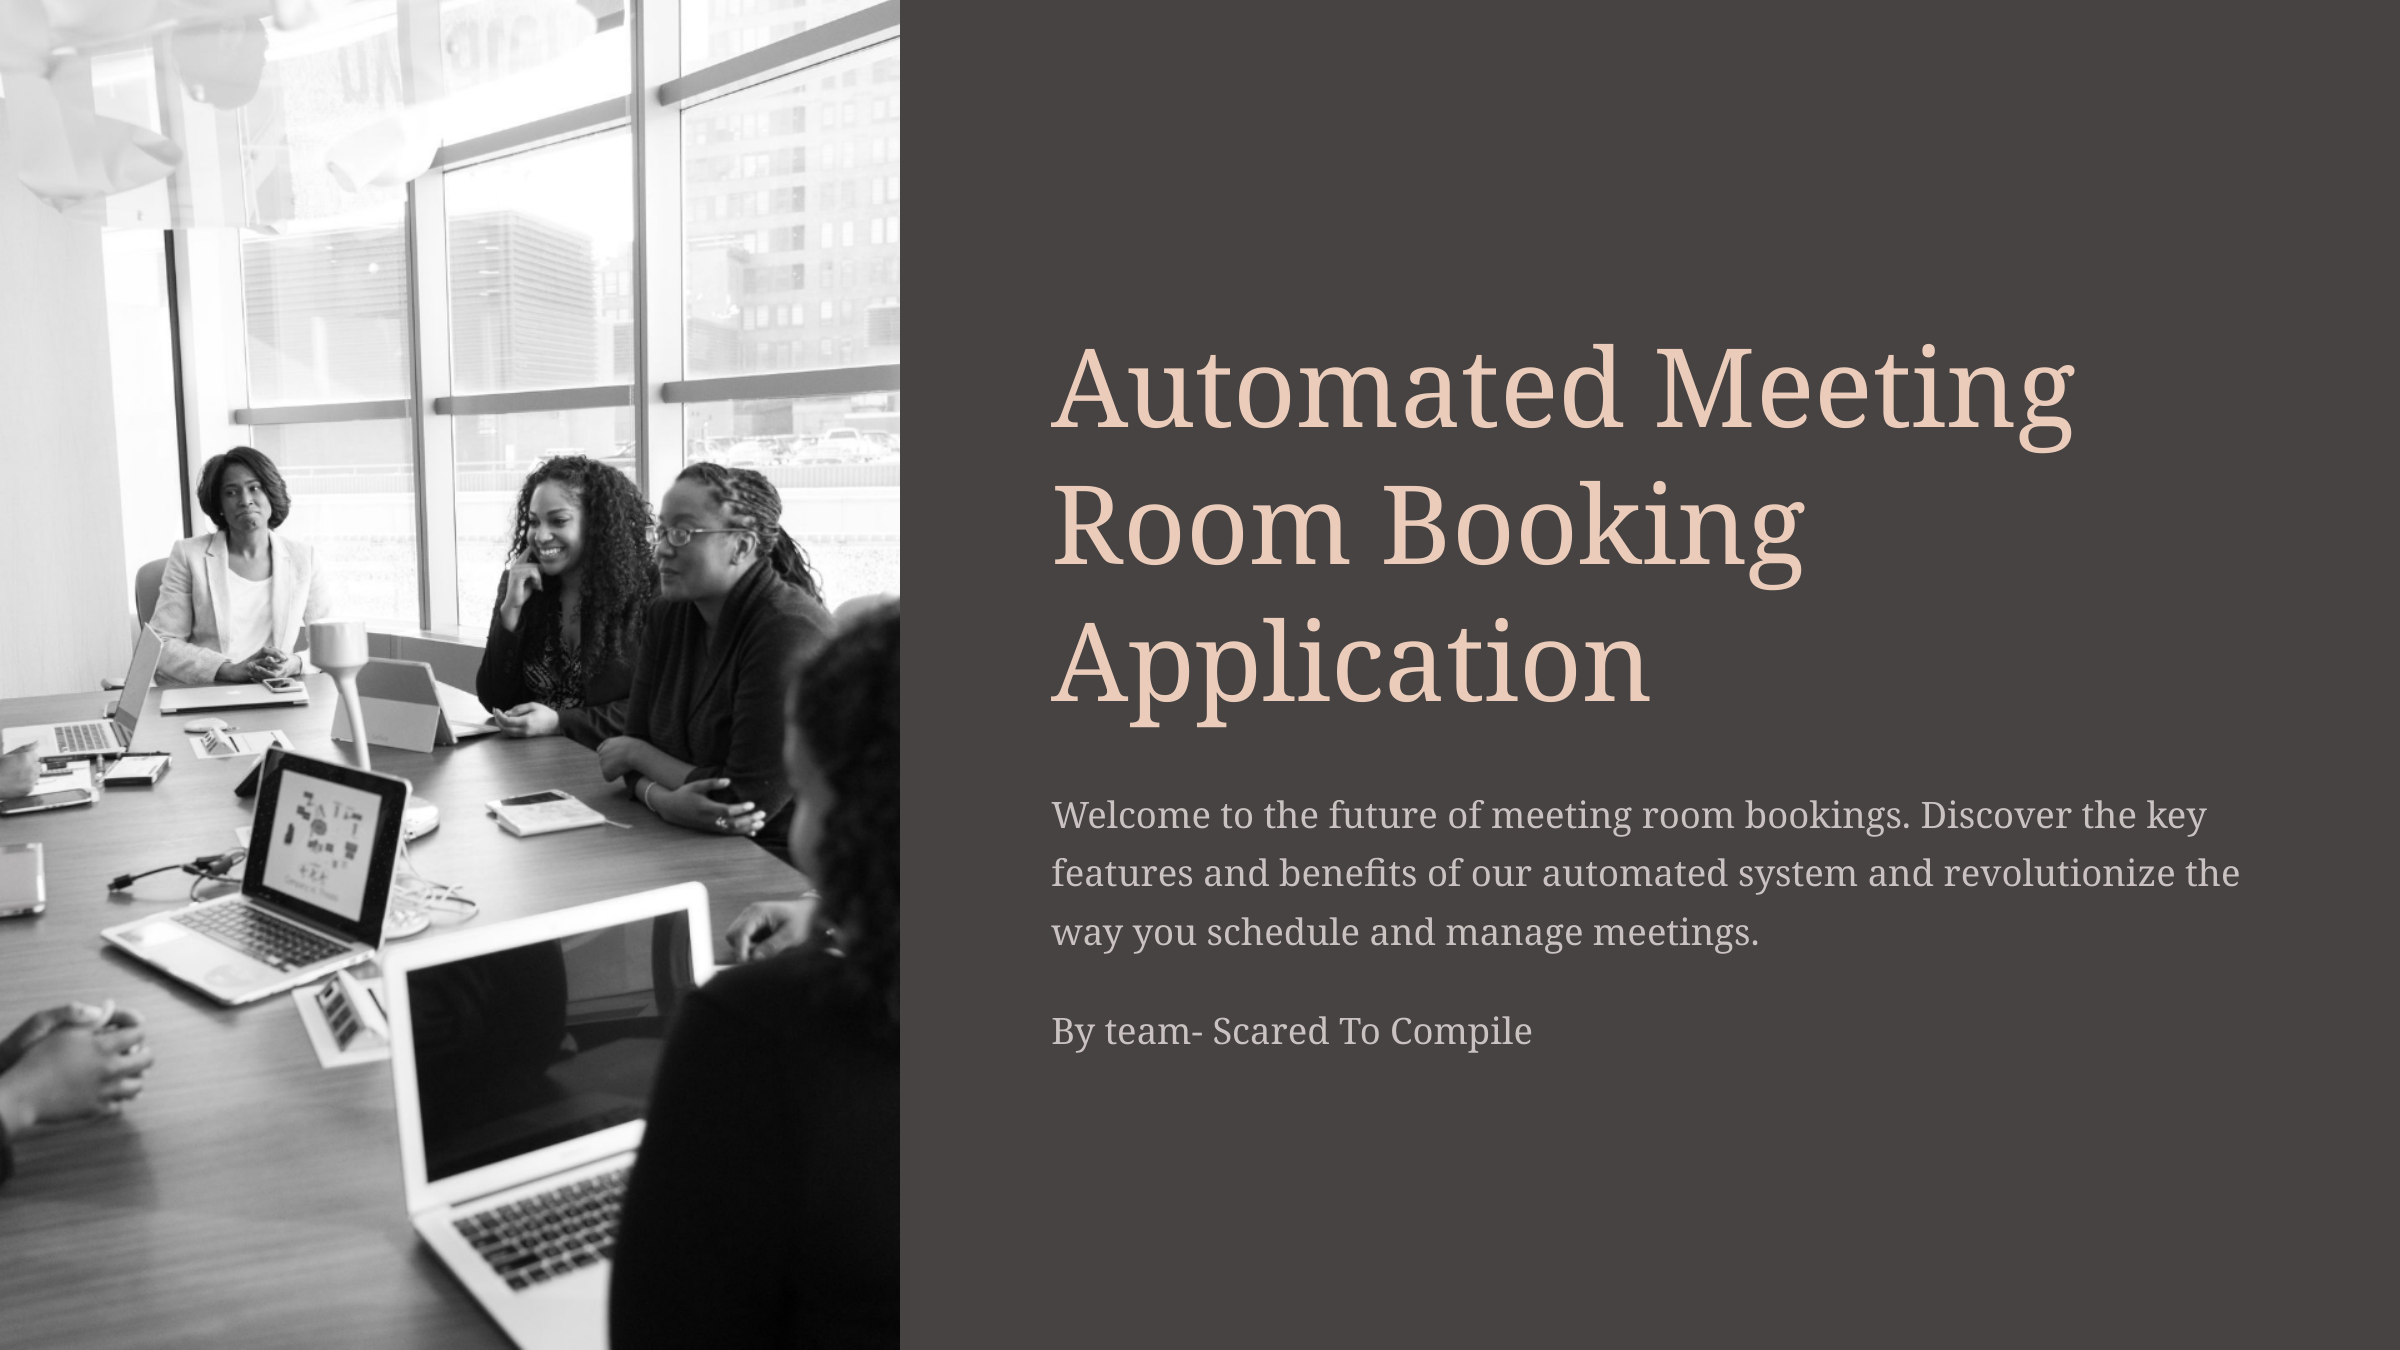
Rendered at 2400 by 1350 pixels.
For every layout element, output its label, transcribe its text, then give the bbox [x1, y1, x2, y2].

text_box By team- Scared To Compile [1036, 986, 2264, 1045]
text_box Welcome to the future of meeting room bookings. Discover the key features and benefits of our automated system and revolutionize the way you schedule and manage meetings. [1036, 770, 2264, 946]
text_box Automated Meeting Room Booking Application [1036, 305, 2264, 716]
picture [0, 0, 900, 1350]
text_box [900, 0, 2400, 1350]
